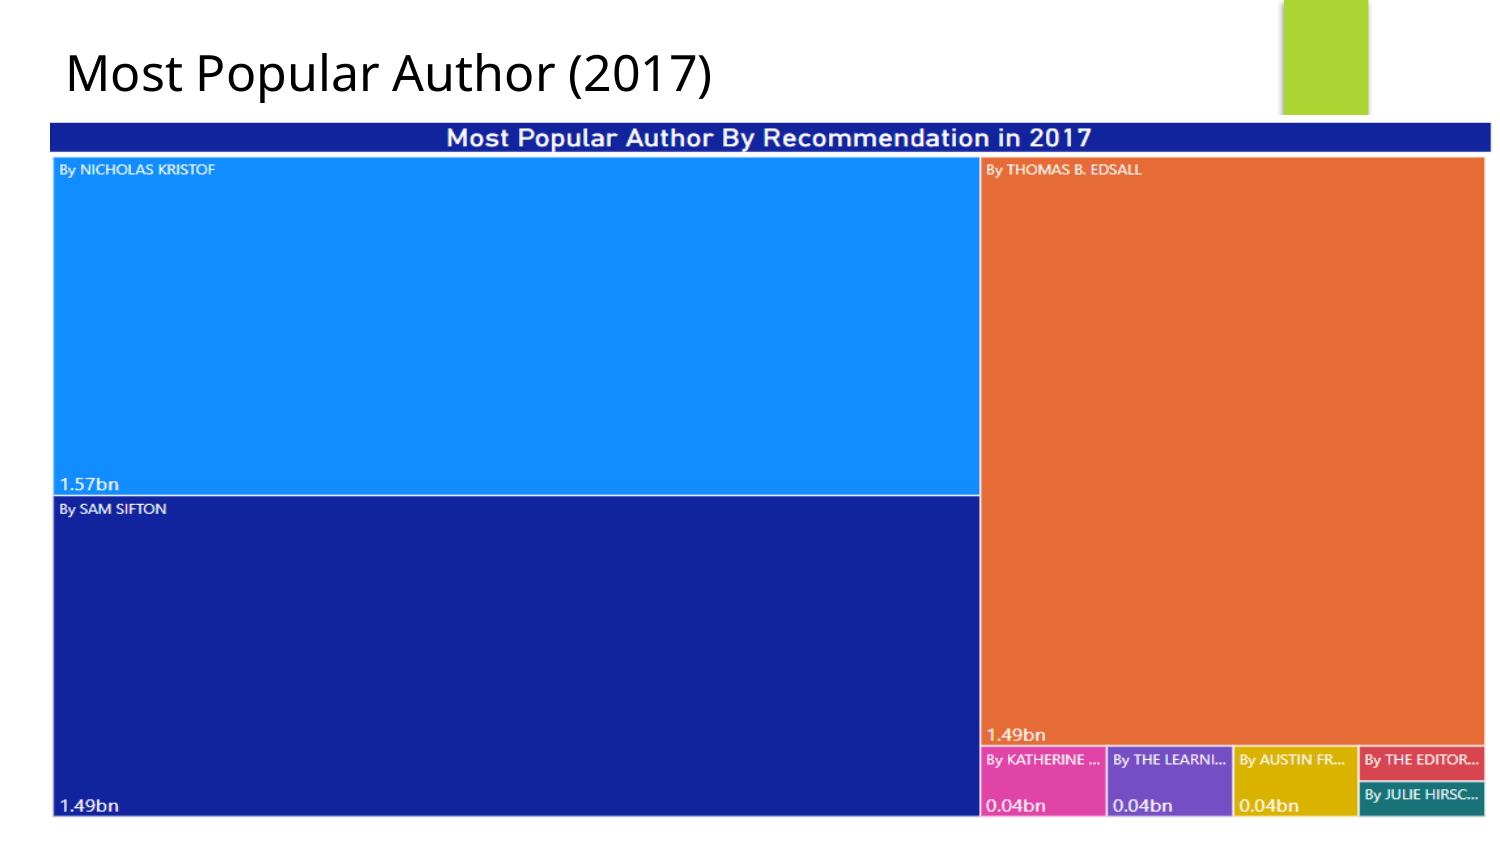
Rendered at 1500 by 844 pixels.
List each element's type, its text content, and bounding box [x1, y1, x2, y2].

text_box Most Popular Author (2017) [50, 20, 1158, 110]
picture [50, 114, 1500, 824]
